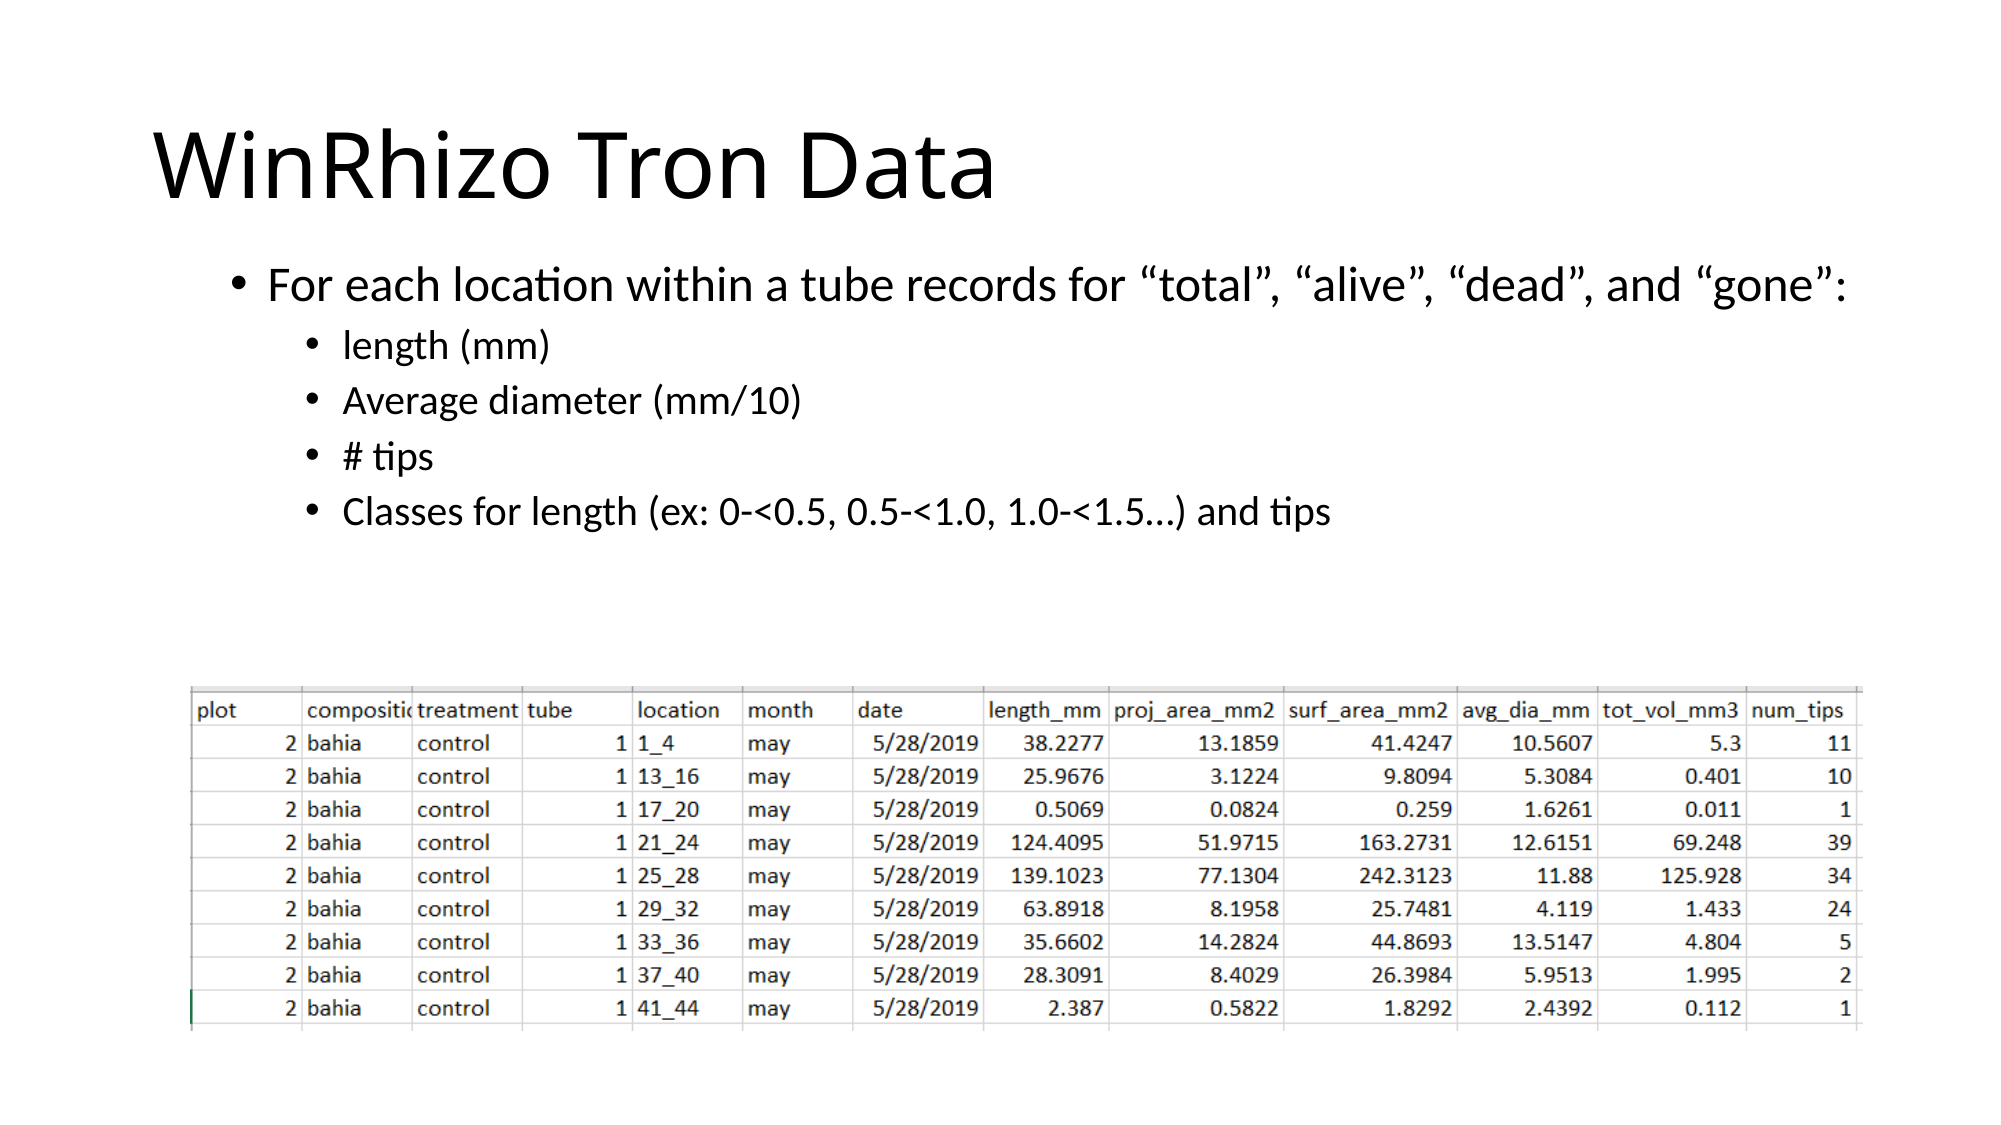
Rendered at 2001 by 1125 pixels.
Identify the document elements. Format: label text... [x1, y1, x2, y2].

picture [190, 686, 1863, 1031]
title WinRhizo Tron Data [137, 59, 1863, 278]
list For each location within a tube records for “total”, “alive”, “dead”, and “gone”: length (mm) Average diameter (mm/10) # tips Classes for length (ex: 0-<0.5, 0.5-<1.0, 1.0-<1.5…) and tips [139, 251, 1913, 713]
